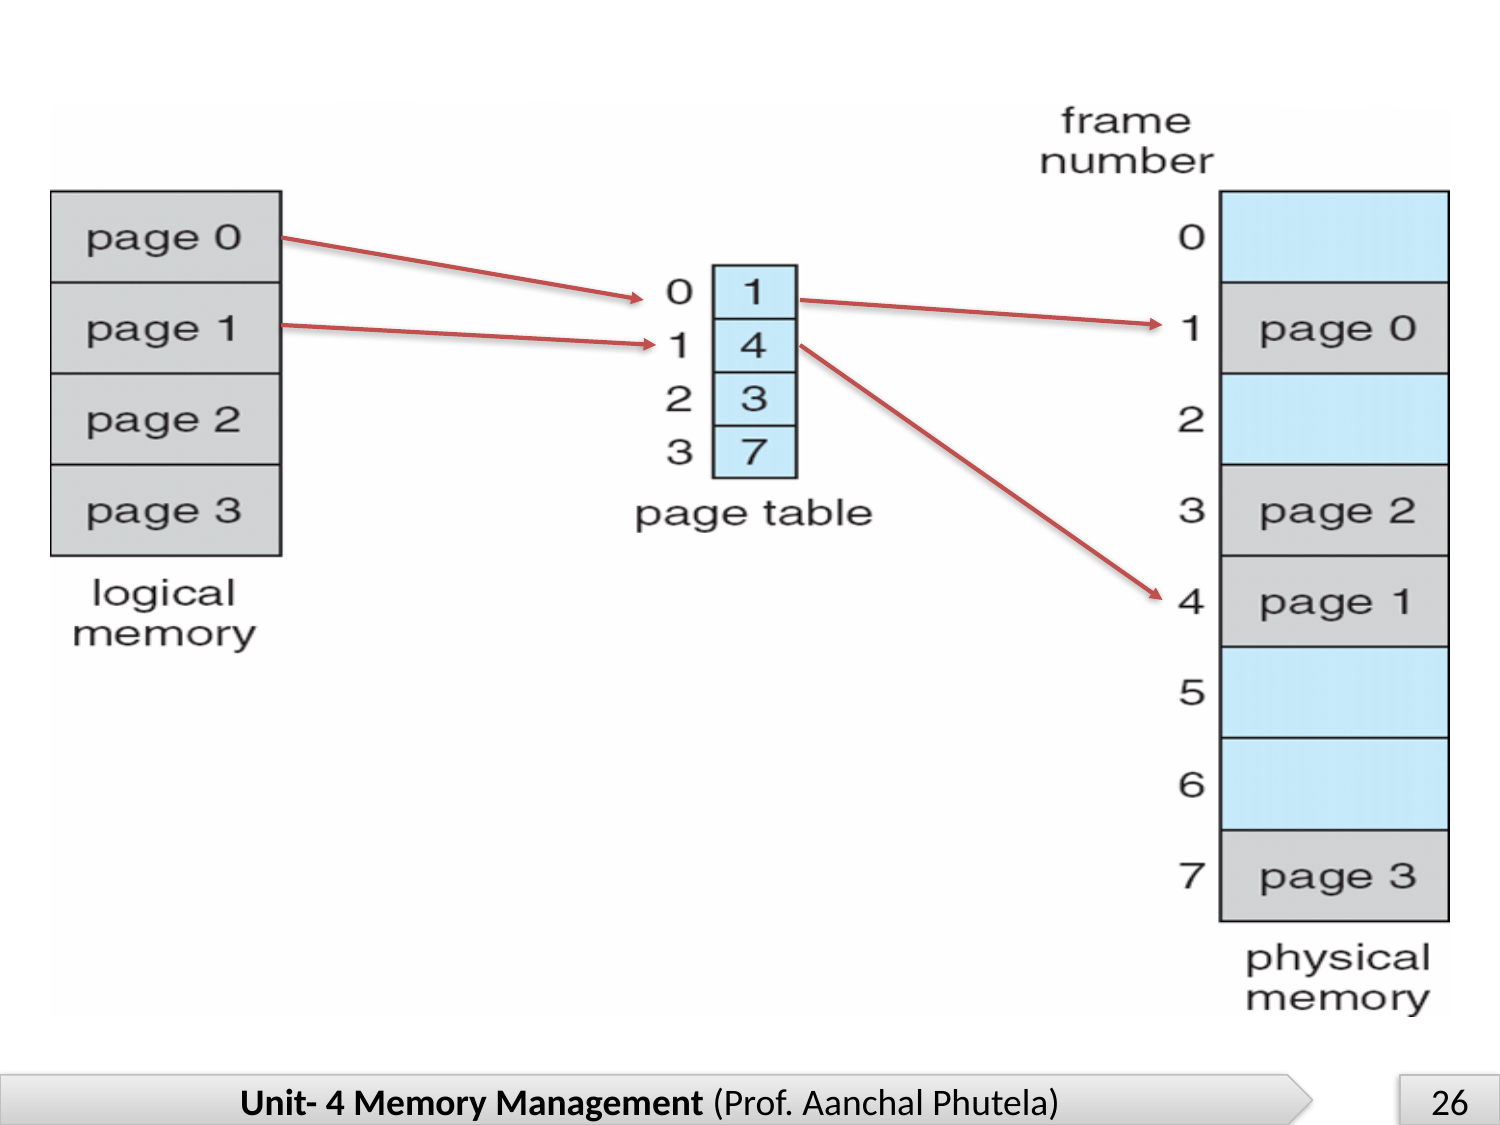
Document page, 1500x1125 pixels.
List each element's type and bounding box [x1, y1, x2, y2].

text_box [280, 237, 644, 301]
picture [49, 99, 1451, 1017]
text_box [799, 299, 1163, 326]
text_box [280, 324, 657, 346]
text_box [799, 344, 1163, 601]
